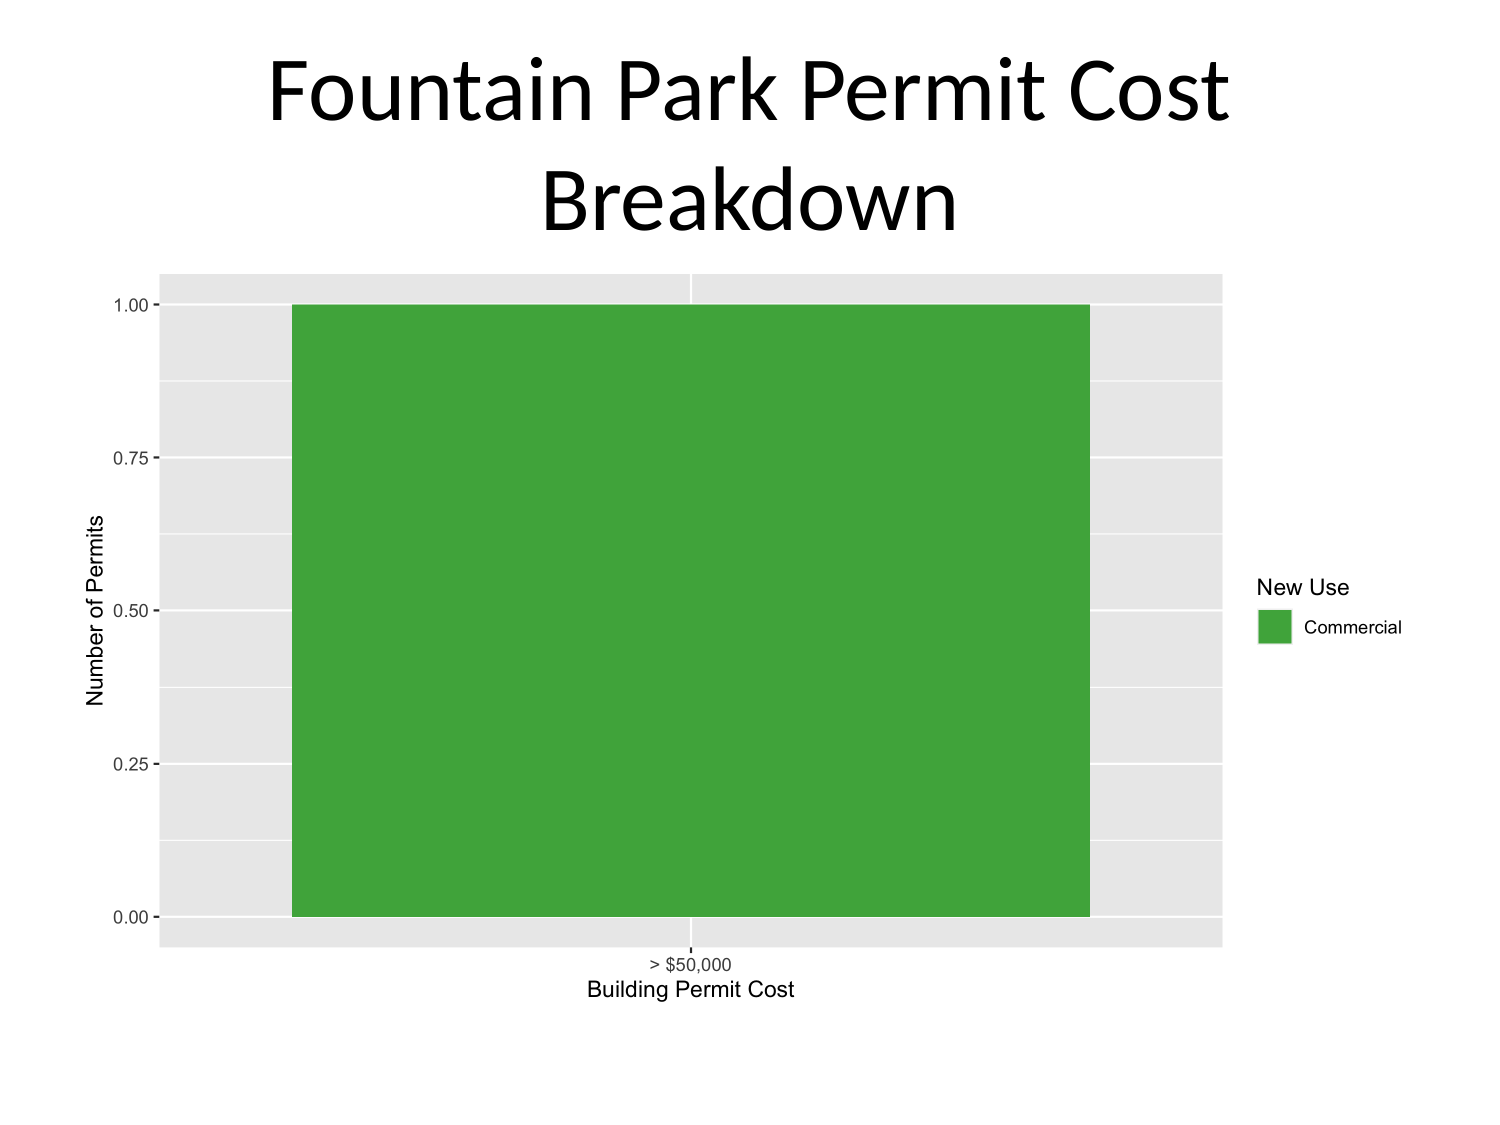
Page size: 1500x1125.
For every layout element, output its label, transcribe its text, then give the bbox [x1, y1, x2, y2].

title Fountain Park Permit Cost Breakdown [75, 45, 1425, 233]
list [74, 262, 1426, 1013]
